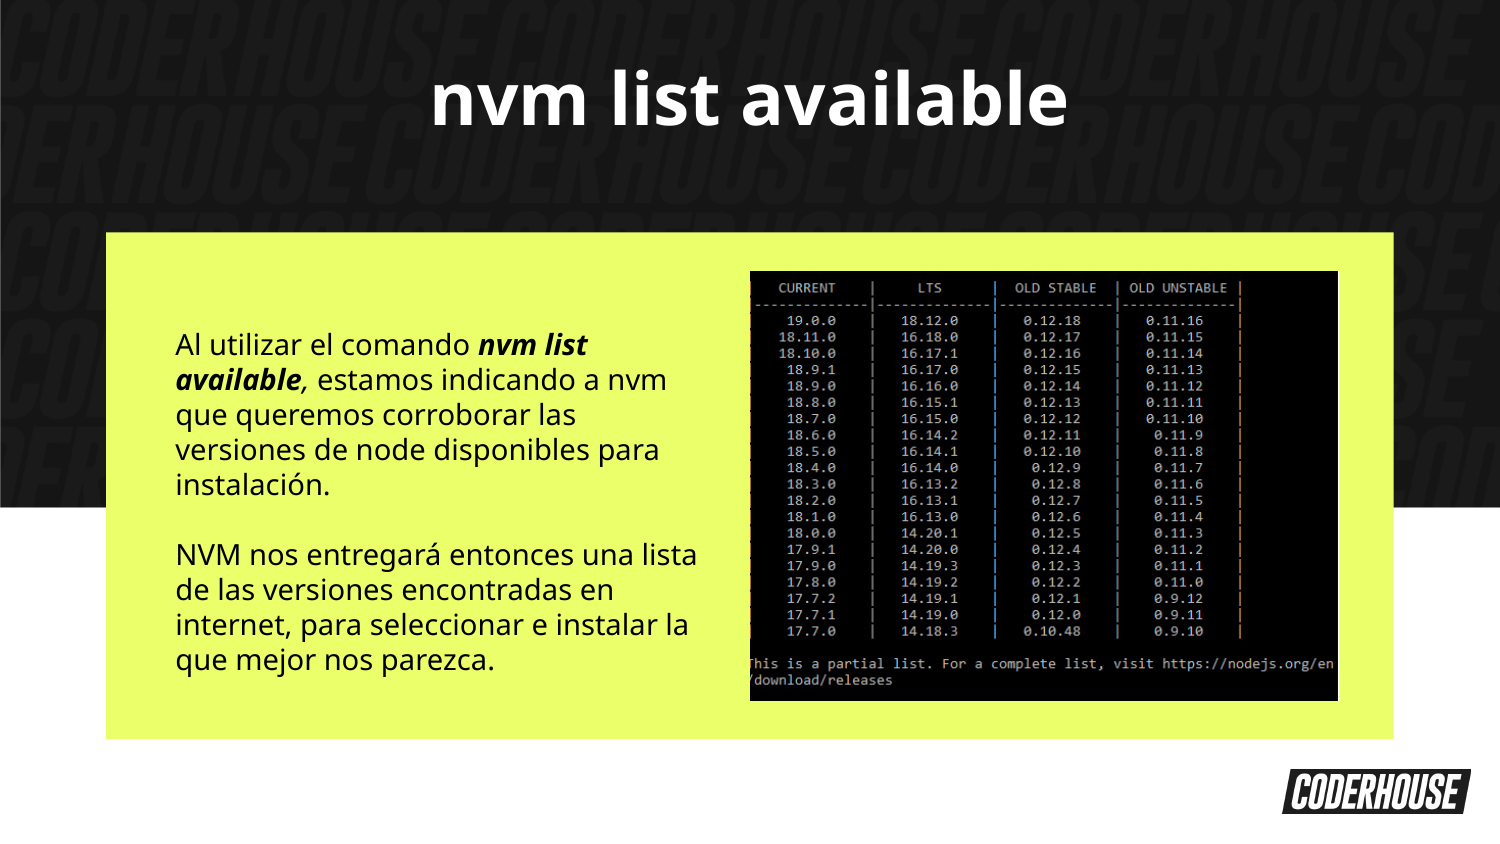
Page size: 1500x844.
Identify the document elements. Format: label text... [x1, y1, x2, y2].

text_box nvm list available [48, 47, 1452, 157]
text_box Al utilizar el comando nvm list available, estamos indicando a nvm que queremos corroborar las versiones de node disponibles para instalación. NVM nos entregará entonces una lista de las versiones encontradas en internet, para seleccionar e instalar la que mejor nos parezca. [160, 311, 725, 692]
text_box [106, 232, 1394, 740]
picture [0, 0, 1500, 844]
